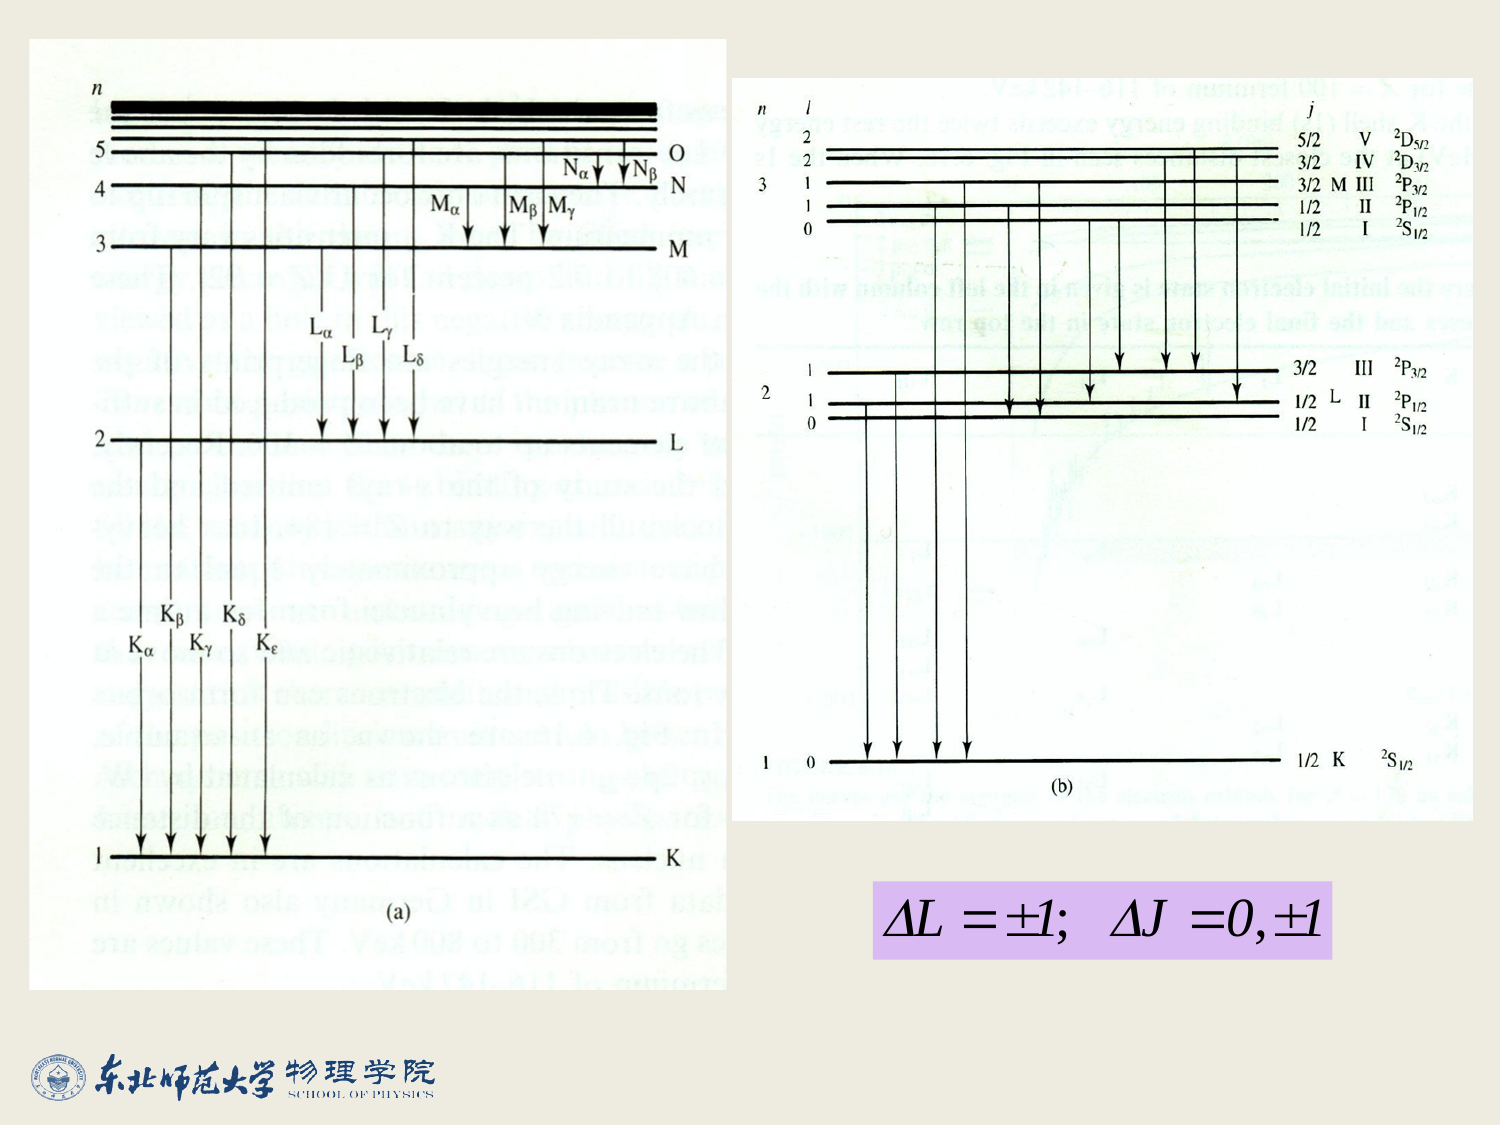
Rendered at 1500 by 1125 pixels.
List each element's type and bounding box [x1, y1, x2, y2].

picture [872, 881, 1333, 960]
list [732, 77, 1474, 821]
picture [20, 1054, 440, 1101]
picture [29, 38, 727, 990]
